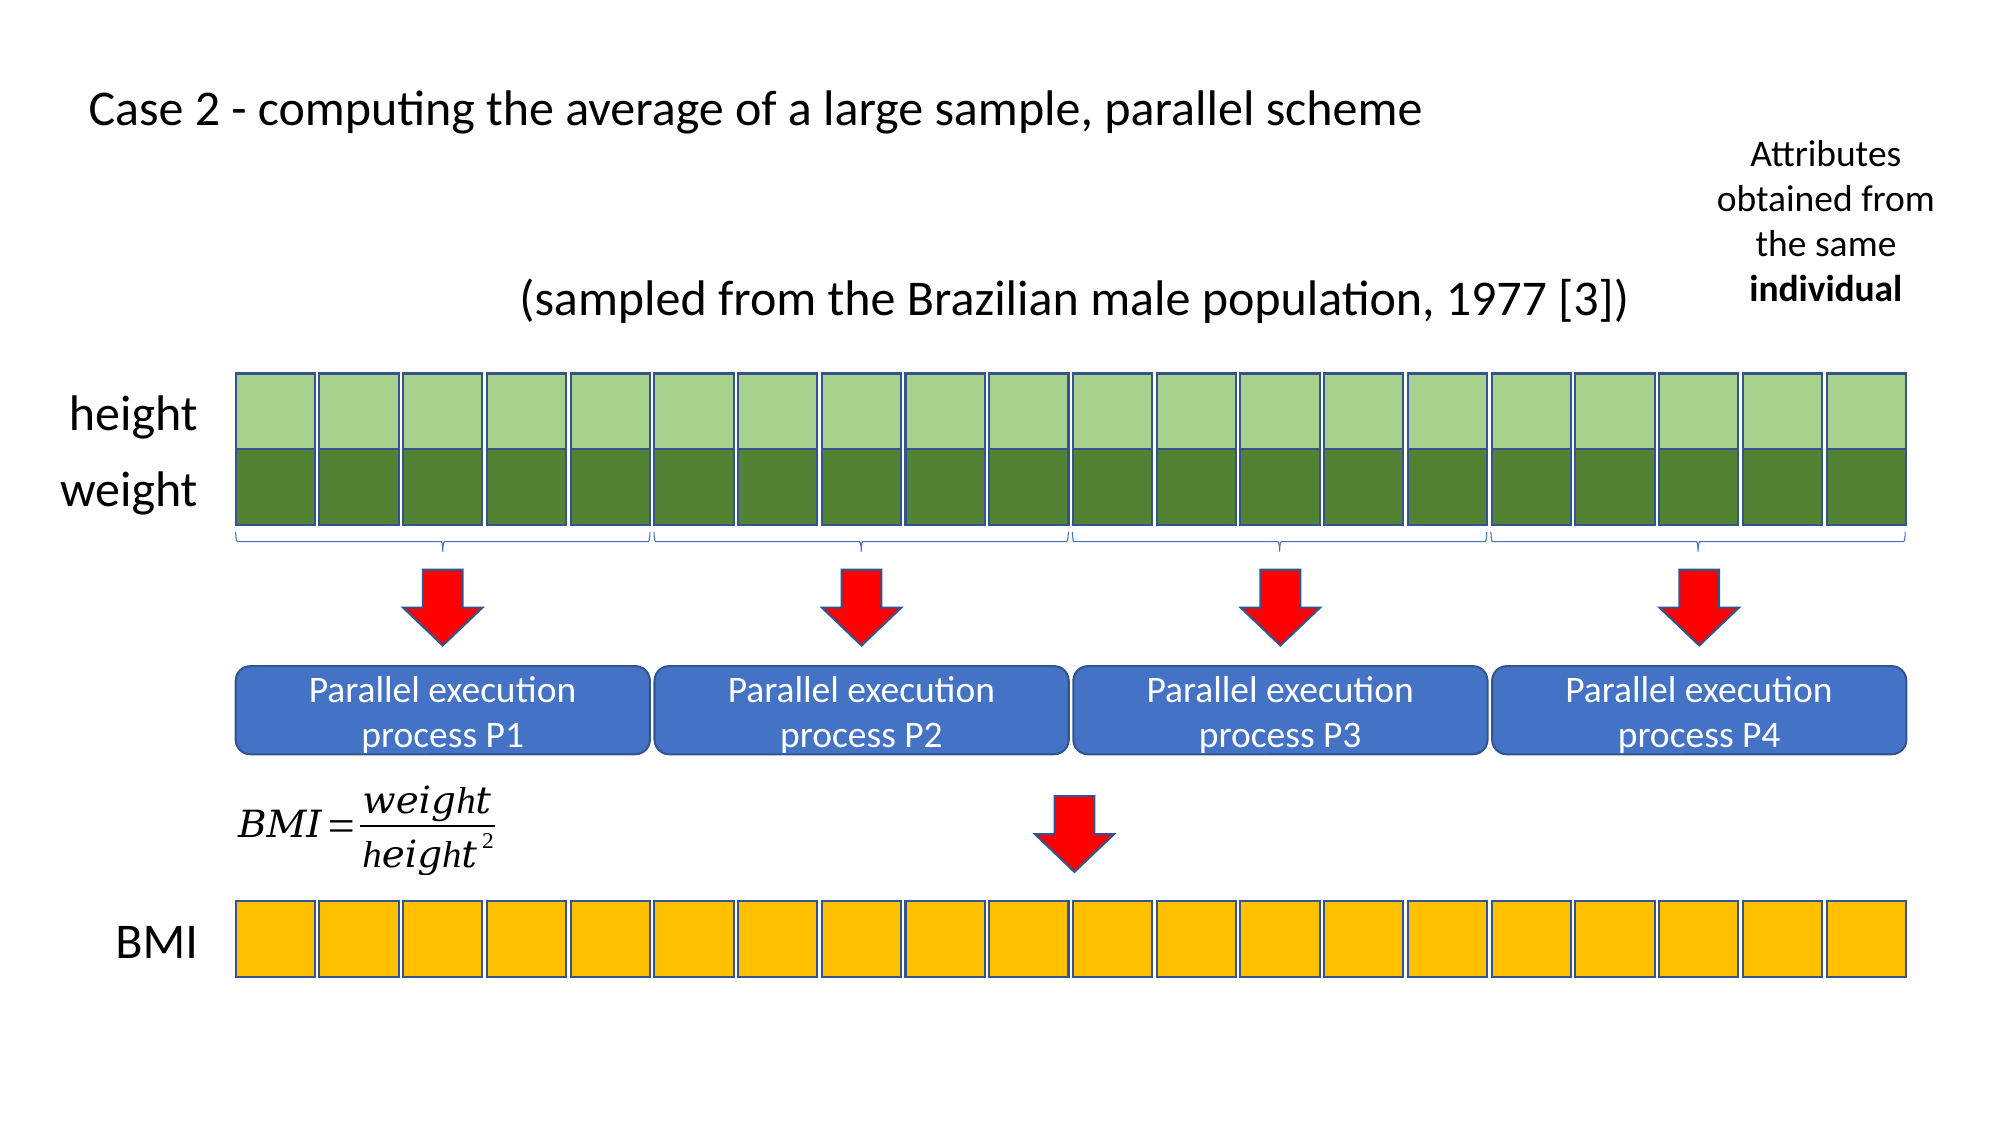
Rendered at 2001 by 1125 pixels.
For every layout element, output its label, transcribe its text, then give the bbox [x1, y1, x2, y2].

text_box [1407, 372, 1488, 448]
text_box [1072, 448, 1153, 526]
text_box [1574, 900, 1656, 978]
text_box [904, 900, 986, 978]
text_box [653, 448, 735, 526]
text_box [1323, 448, 1404, 526]
text_box BMI [28, 901, 213, 976]
text_box [402, 372, 483, 448]
text_box [1407, 900, 1488, 978]
text_box Attributes obtained from the same individual [1700, 122, 1952, 317]
text_box [737, 448, 818, 526]
text_box [988, 372, 1070, 448]
text_box [1826, 448, 1907, 526]
text_box [988, 448, 1070, 526]
text_box [1407, 448, 1488, 526]
text_box [1826, 372, 1907, 448]
text_box [737, 372, 818, 448]
text_box [1742, 448, 1823, 526]
text_box [1490, 531, 1906, 552]
text_box [1072, 900, 1153, 978]
text_box [1574, 448, 1656, 526]
text_box height [53, 373, 213, 449]
text_box [821, 900, 902, 978]
text_box [1491, 448, 1572, 526]
text_box [1574, 372, 1656, 448]
text_box [653, 531, 1069, 552]
text_box [653, 372, 735, 448]
text_box [1742, 900, 1823, 978]
text_box [819, 568, 904, 647]
text_box [1238, 568, 1323, 647]
text_box [904, 448, 986, 526]
text_box [402, 900, 483, 978]
text_box [1239, 900, 1321, 978]
text_box (sampled from the Brazilian male population, 1977 [3]) [281, 258, 1868, 334]
text_box [1156, 448, 1237, 526]
text_box Parallel execution process P2 [653, 665, 1070, 756]
text_box [1239, 448, 1321, 526]
text_box [235, 531, 651, 552]
text_box Case 2 - computing the average of a large sample, parallel scheme [73, 67, 1540, 143]
text_box [821, 372, 902, 448]
text_box [1156, 372, 1237, 448]
text_box [235, 372, 316, 448]
text_box [988, 900, 1070, 978]
text_box [318, 900, 400, 978]
text_box [1323, 372, 1404, 448]
text_box [653, 900, 735, 978]
text_box [400, 568, 486, 647]
text_box [486, 372, 567, 448]
text_box Parallel execution process P3 [1072, 665, 1489, 756]
text_box [1658, 448, 1739, 526]
text_box [1032, 795, 1117, 874]
text_box Parallel execution process P1 [234, 665, 651, 756]
text_box [1491, 372, 1572, 448]
text_box [318, 372, 400, 448]
text_box [1239, 372, 1321, 448]
text_box [570, 448, 651, 526]
text_box [570, 900, 651, 978]
text_box [486, 448, 567, 526]
text_box [486, 900, 567, 978]
text_box [1826, 900, 1907, 978]
text_box [1071, 531, 1488, 552]
text_box [1657, 568, 1742, 647]
text_box [1072, 372, 1153, 448]
text_box [1323, 900, 1404, 978]
text_box Parallel execution process P4 [1491, 665, 1908, 756]
text_box [318, 448, 400, 526]
text_box [570, 372, 651, 448]
text_box weight [28, 449, 213, 524]
text_box [1491, 900, 1572, 978]
text_box [235, 448, 316, 526]
text_box [235, 900, 316, 978]
text_box [1658, 900, 1739, 978]
text_box [821, 448, 902, 526]
text_box [1156, 900, 1237, 978]
text_box [1742, 372, 1823, 448]
text_box [402, 448, 483, 526]
text_box [737, 900, 818, 978]
text_box [904, 372, 986, 448]
text_box [1658, 372, 1739, 448]
